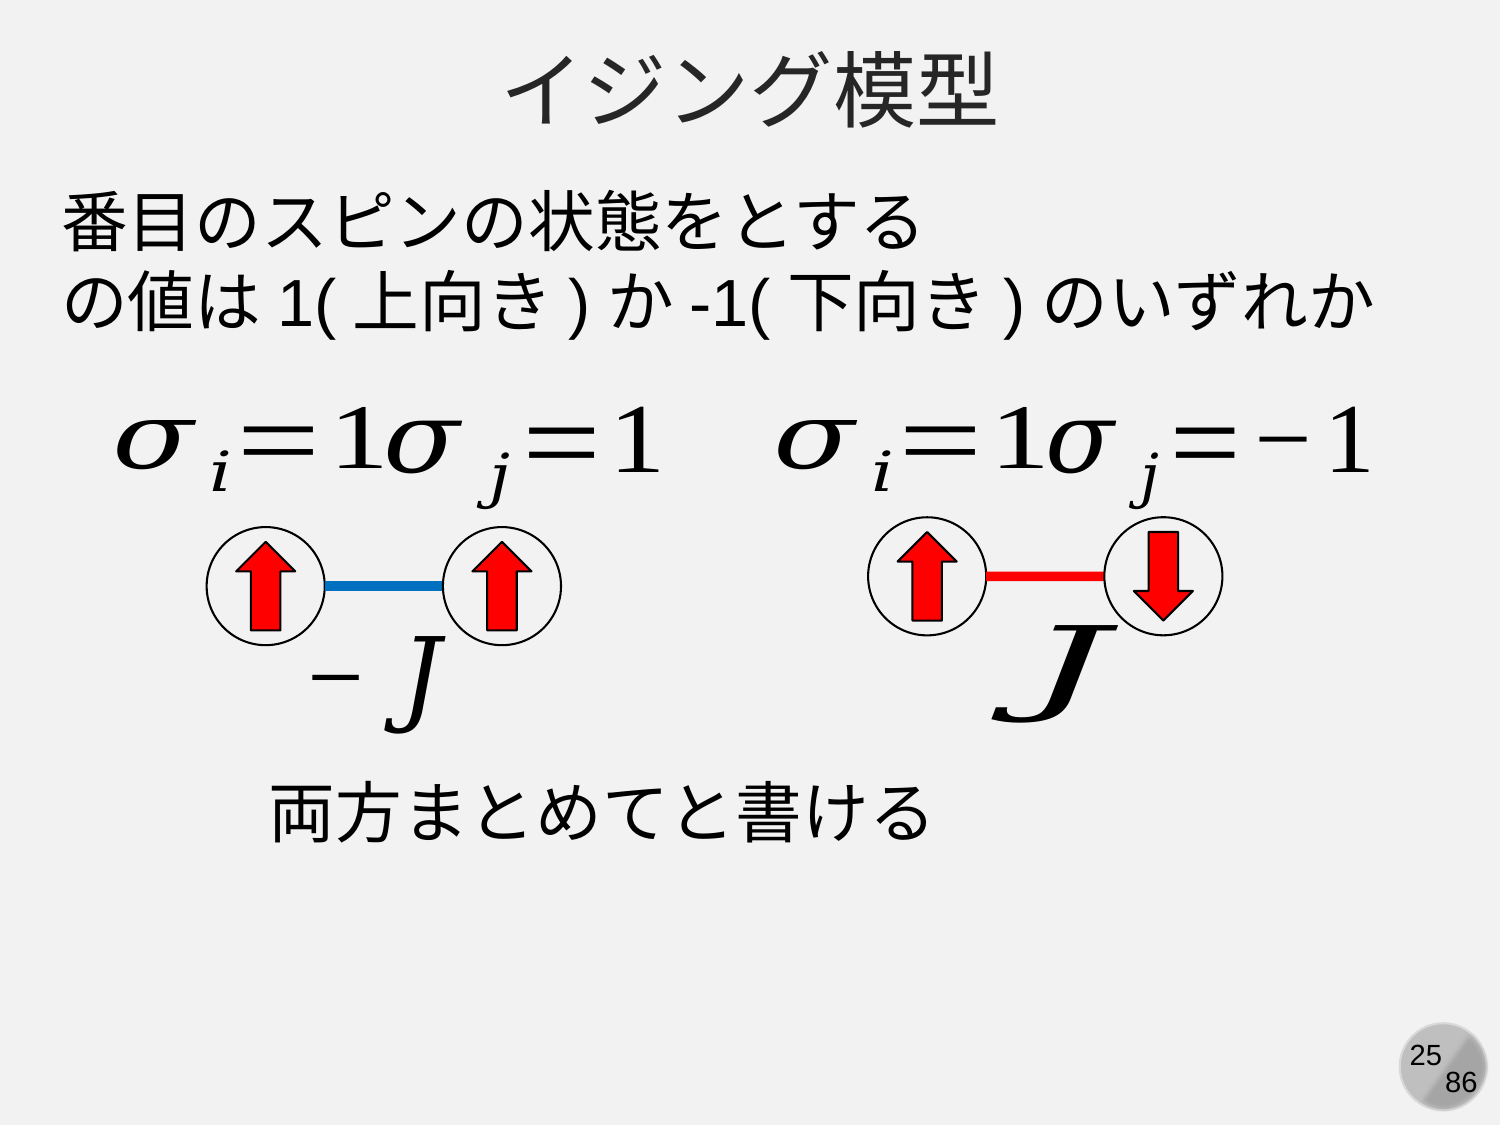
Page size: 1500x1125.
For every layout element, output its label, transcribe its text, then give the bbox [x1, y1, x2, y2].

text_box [1104, 517, 1223, 636]
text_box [868, 517, 987, 636]
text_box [206, 526, 325, 646]
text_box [442, 526, 561, 646]
list イジング模型 [0, 31, 1500, 155]
